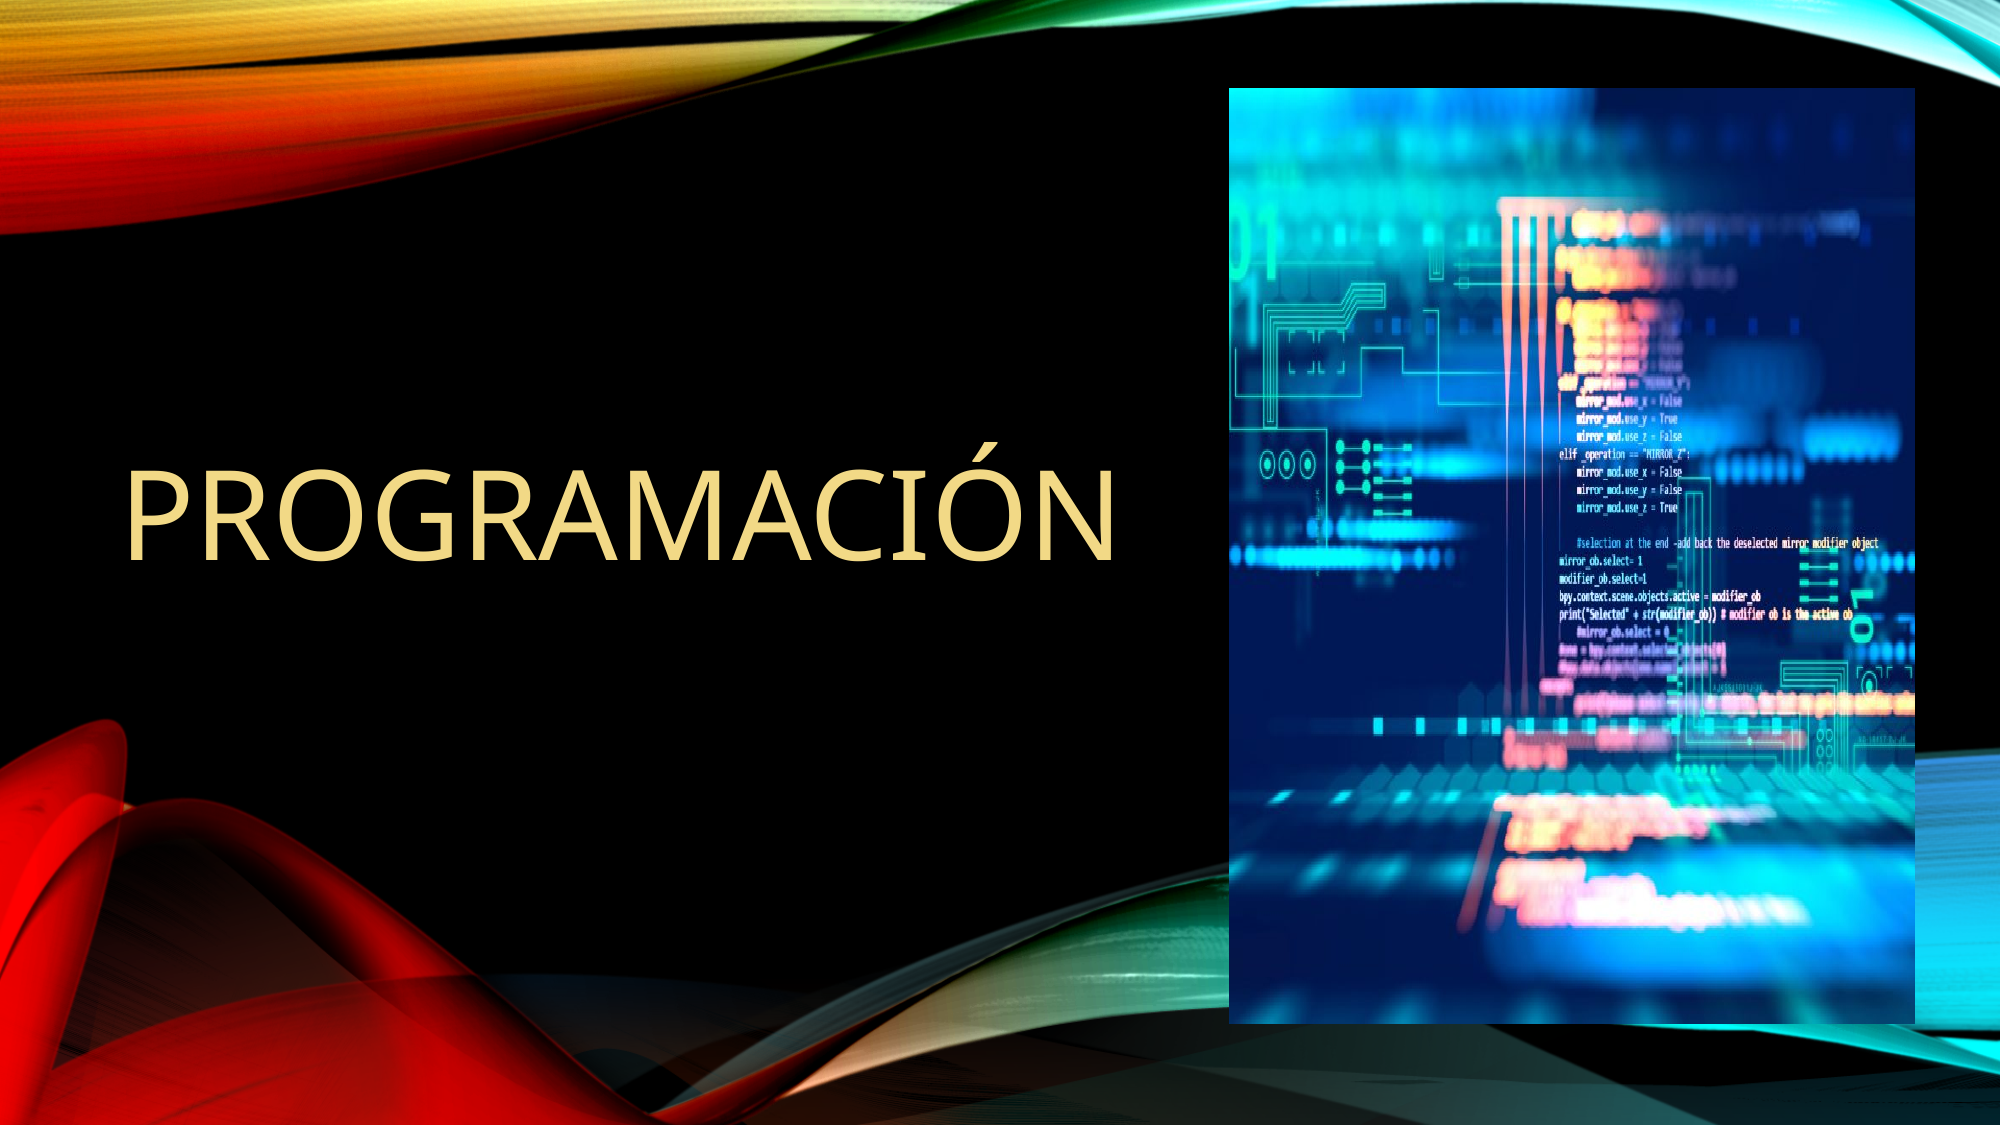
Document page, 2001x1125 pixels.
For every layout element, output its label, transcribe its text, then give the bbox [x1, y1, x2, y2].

title programación [104, 295, 1228, 596]
picture [0, 0, 2000, 1125]
